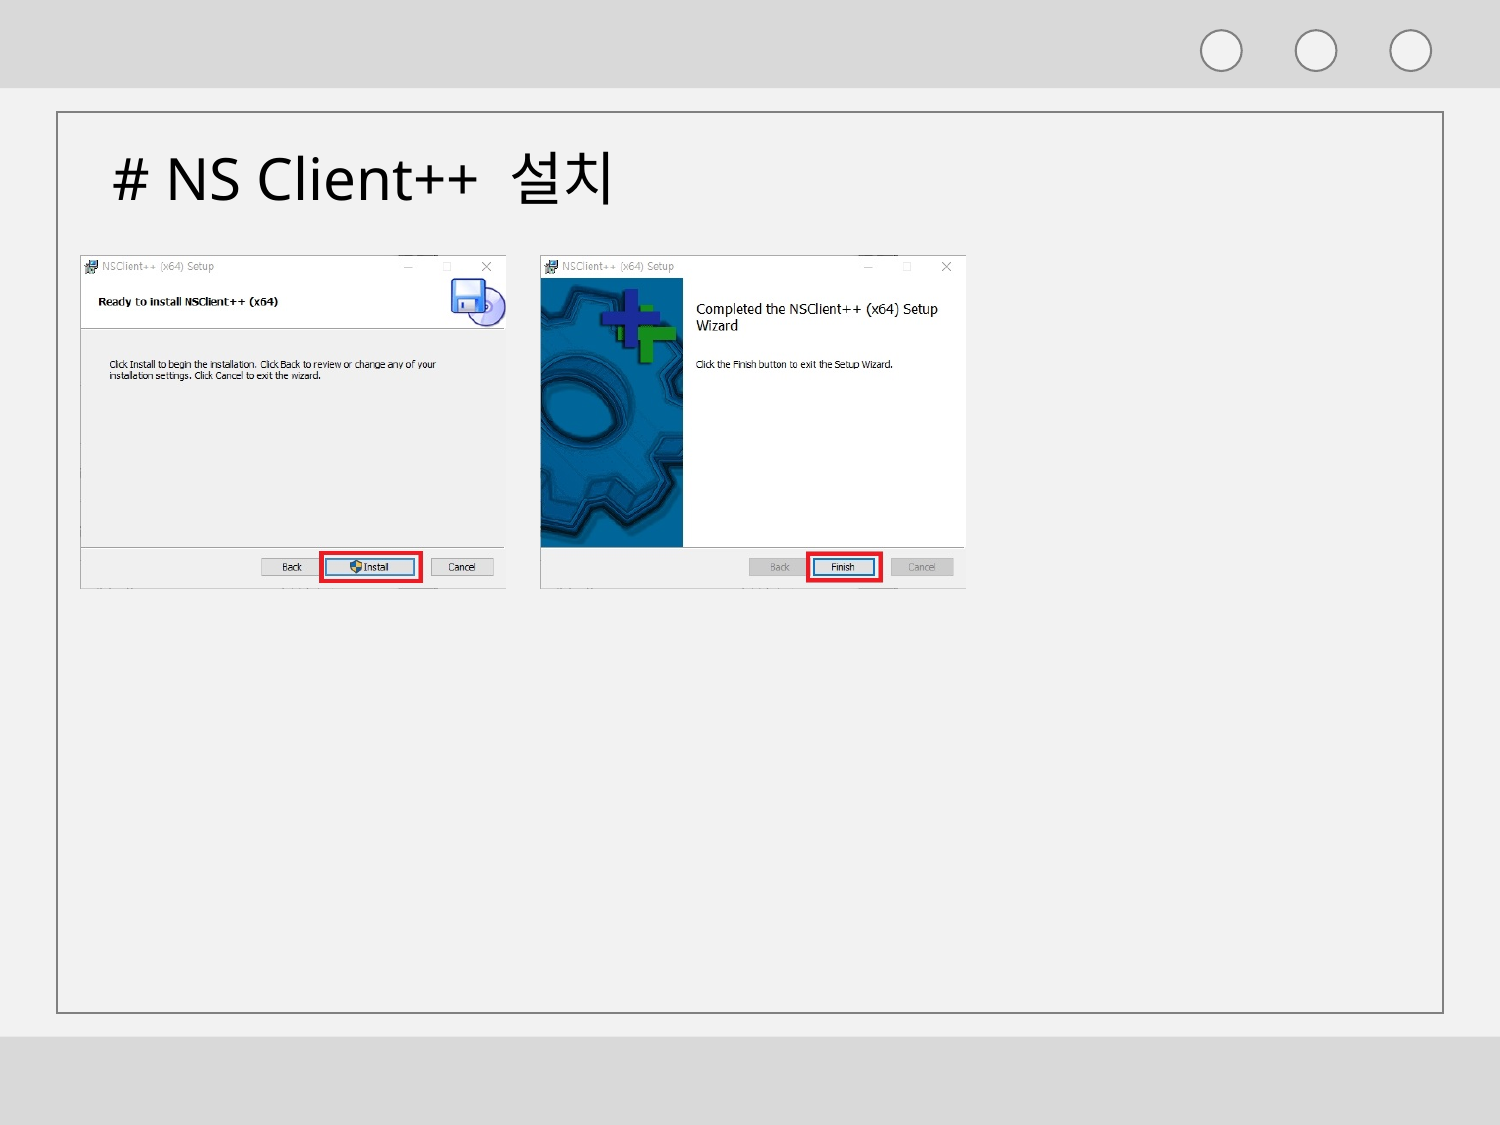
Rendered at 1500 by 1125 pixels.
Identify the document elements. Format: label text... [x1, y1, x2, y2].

text_box [0, 0, 1500, 89]
picture [80, 255, 506, 589]
text_box [0, 1036, 1500, 1125]
picture [540, 255, 966, 589]
text_box # NS Client++ 설치 [97, 134, 1402, 220]
text_box [1294, 29, 1338, 73]
text_box [56, 111, 1444, 1014]
text_box [1199, 29, 1243, 73]
text_box [1389, 29, 1433, 73]
